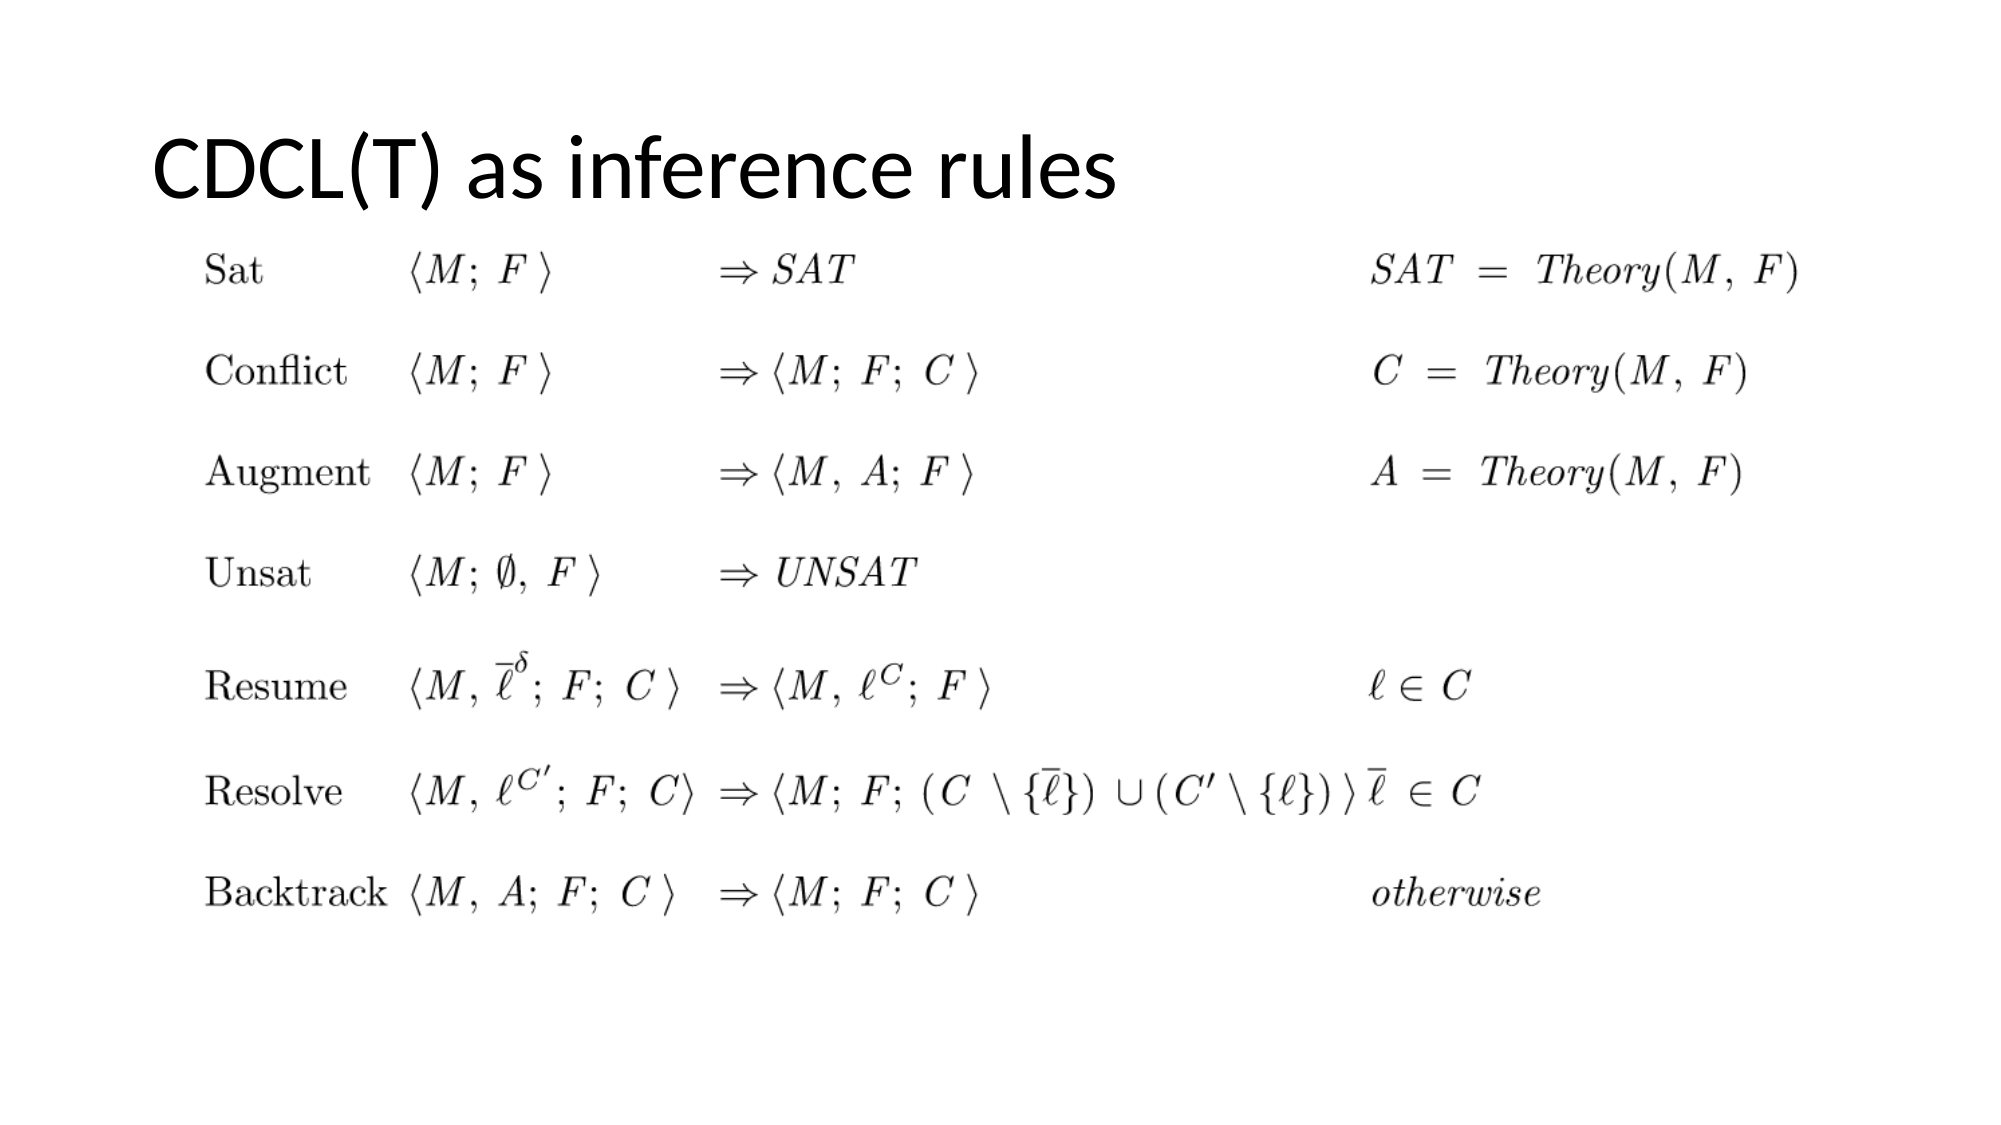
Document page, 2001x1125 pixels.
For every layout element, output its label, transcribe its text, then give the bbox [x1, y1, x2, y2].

title CDCL(T) as inference rules [137, 59, 1863, 232]
picture [115, 232, 2000, 933]
